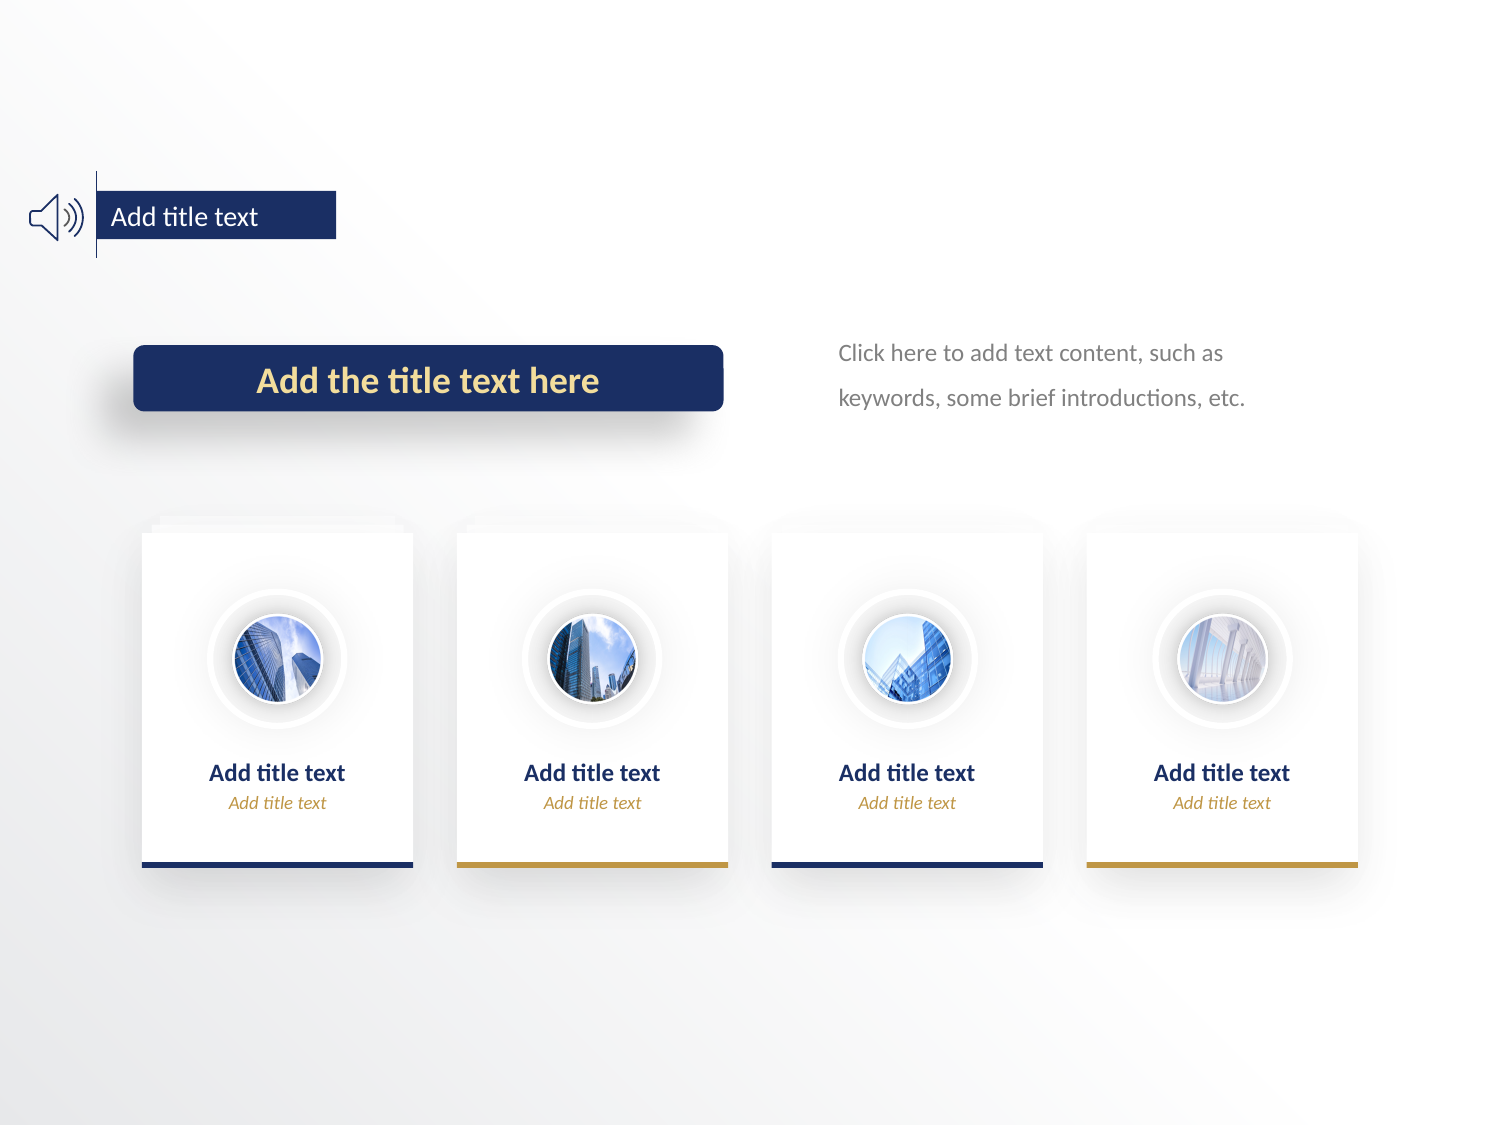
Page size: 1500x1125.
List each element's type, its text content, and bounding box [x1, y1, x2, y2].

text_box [456, 516, 729, 868]
text_box Add the title text here [133, 345, 724, 412]
text_box Click here to add text content, such as keywords, some brief introductions, etc. [823, 314, 1343, 419]
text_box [141, 516, 414, 868]
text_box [1086, 516, 1358, 868]
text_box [771, 516, 1044, 868]
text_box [29, 170, 337, 259]
